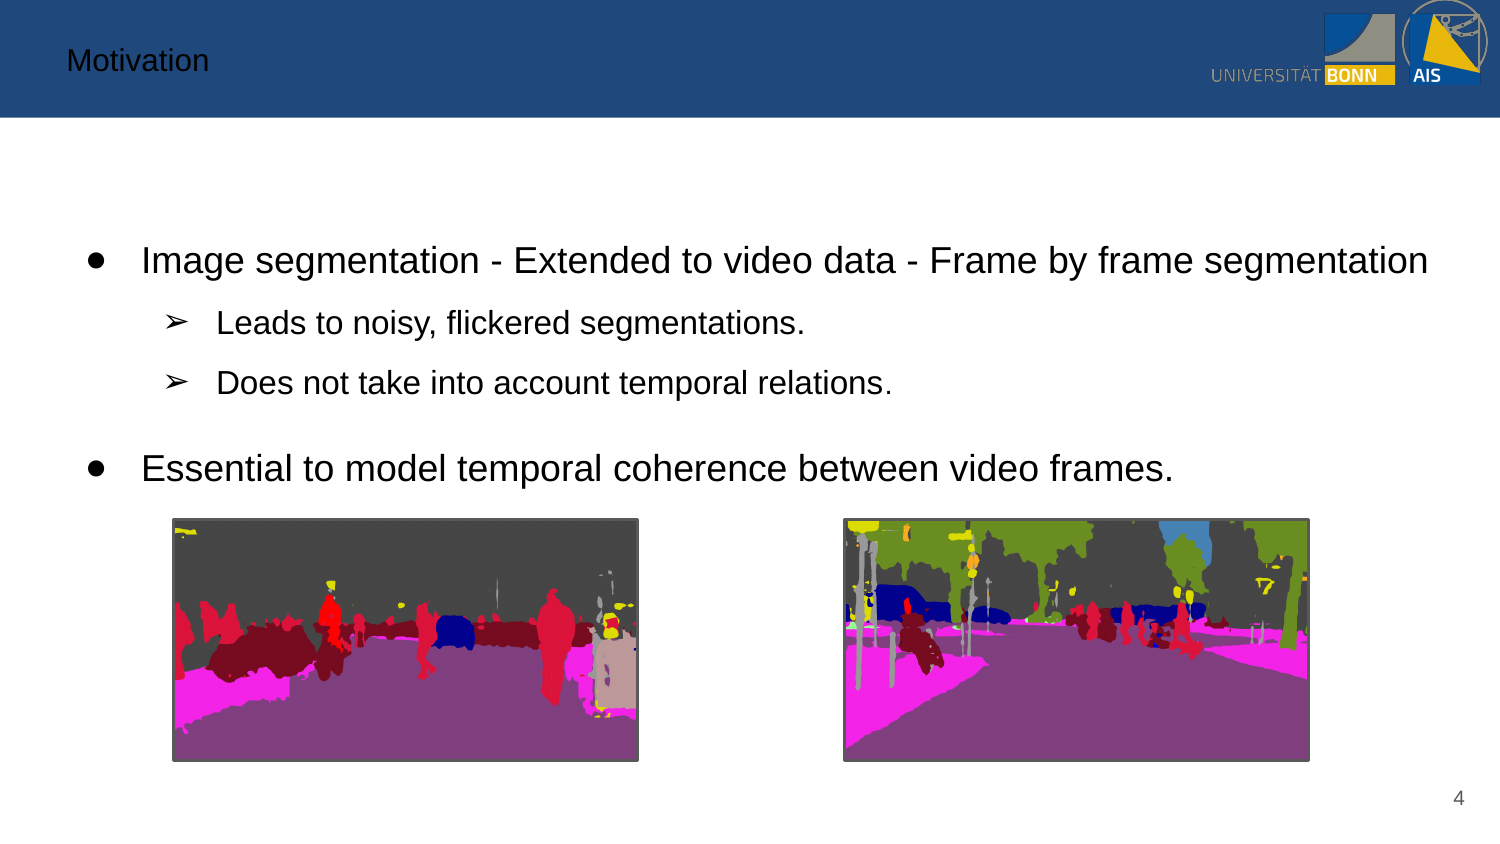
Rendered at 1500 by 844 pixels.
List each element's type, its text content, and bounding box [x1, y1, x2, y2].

picture [1212, 0, 1488, 85]
slide_number ‹#› [1389, 764, 1480, 830]
list Image segmentation - Extended to video data - Frame by frame segmentation Leads to noisy, flickered segmentations. Does not take into account temporal relations. Essential to model temporal coherence between video frames. [51, 198, 1449, 760]
picture [174, 521, 637, 760]
picture [845, 521, 1308, 760]
title Motivation [51, 24, 1449, 93]
